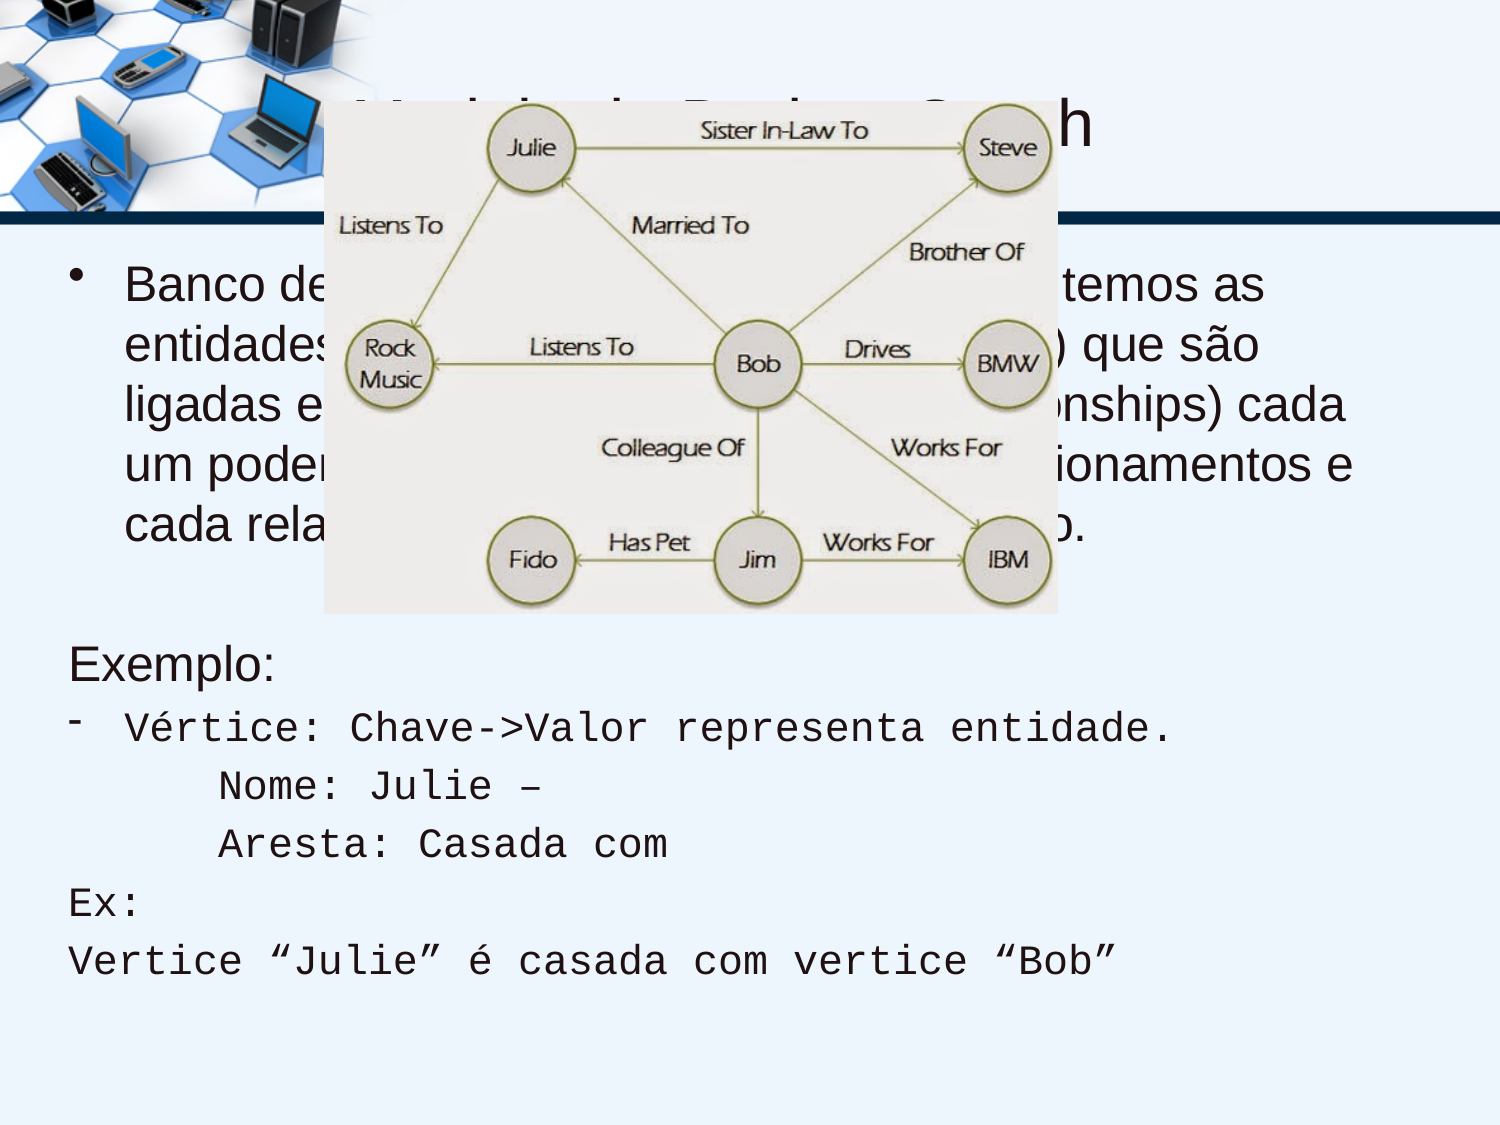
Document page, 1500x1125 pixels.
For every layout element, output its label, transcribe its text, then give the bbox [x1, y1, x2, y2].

list Banco de dados baseado em grafos, nele temos as entidades chamadas de vértices (ou node) que são ligadas entre elas pelas arestas (ou relationships) cada um podendo guardar dados entre os relacionamentos e cada relacionamento pode ter uma direção. Exemplo: Vértice: Chave->Valor representa entidade. Nome: Julie – Aresta: Casada com Ex: Vertice “Julie” é casada com vertice “Bob” [52, 243, 1436, 1047]
picture [0, 0, 1500, 1125]
title Modelo de Dados: Graph [336, 77, 1483, 162]
